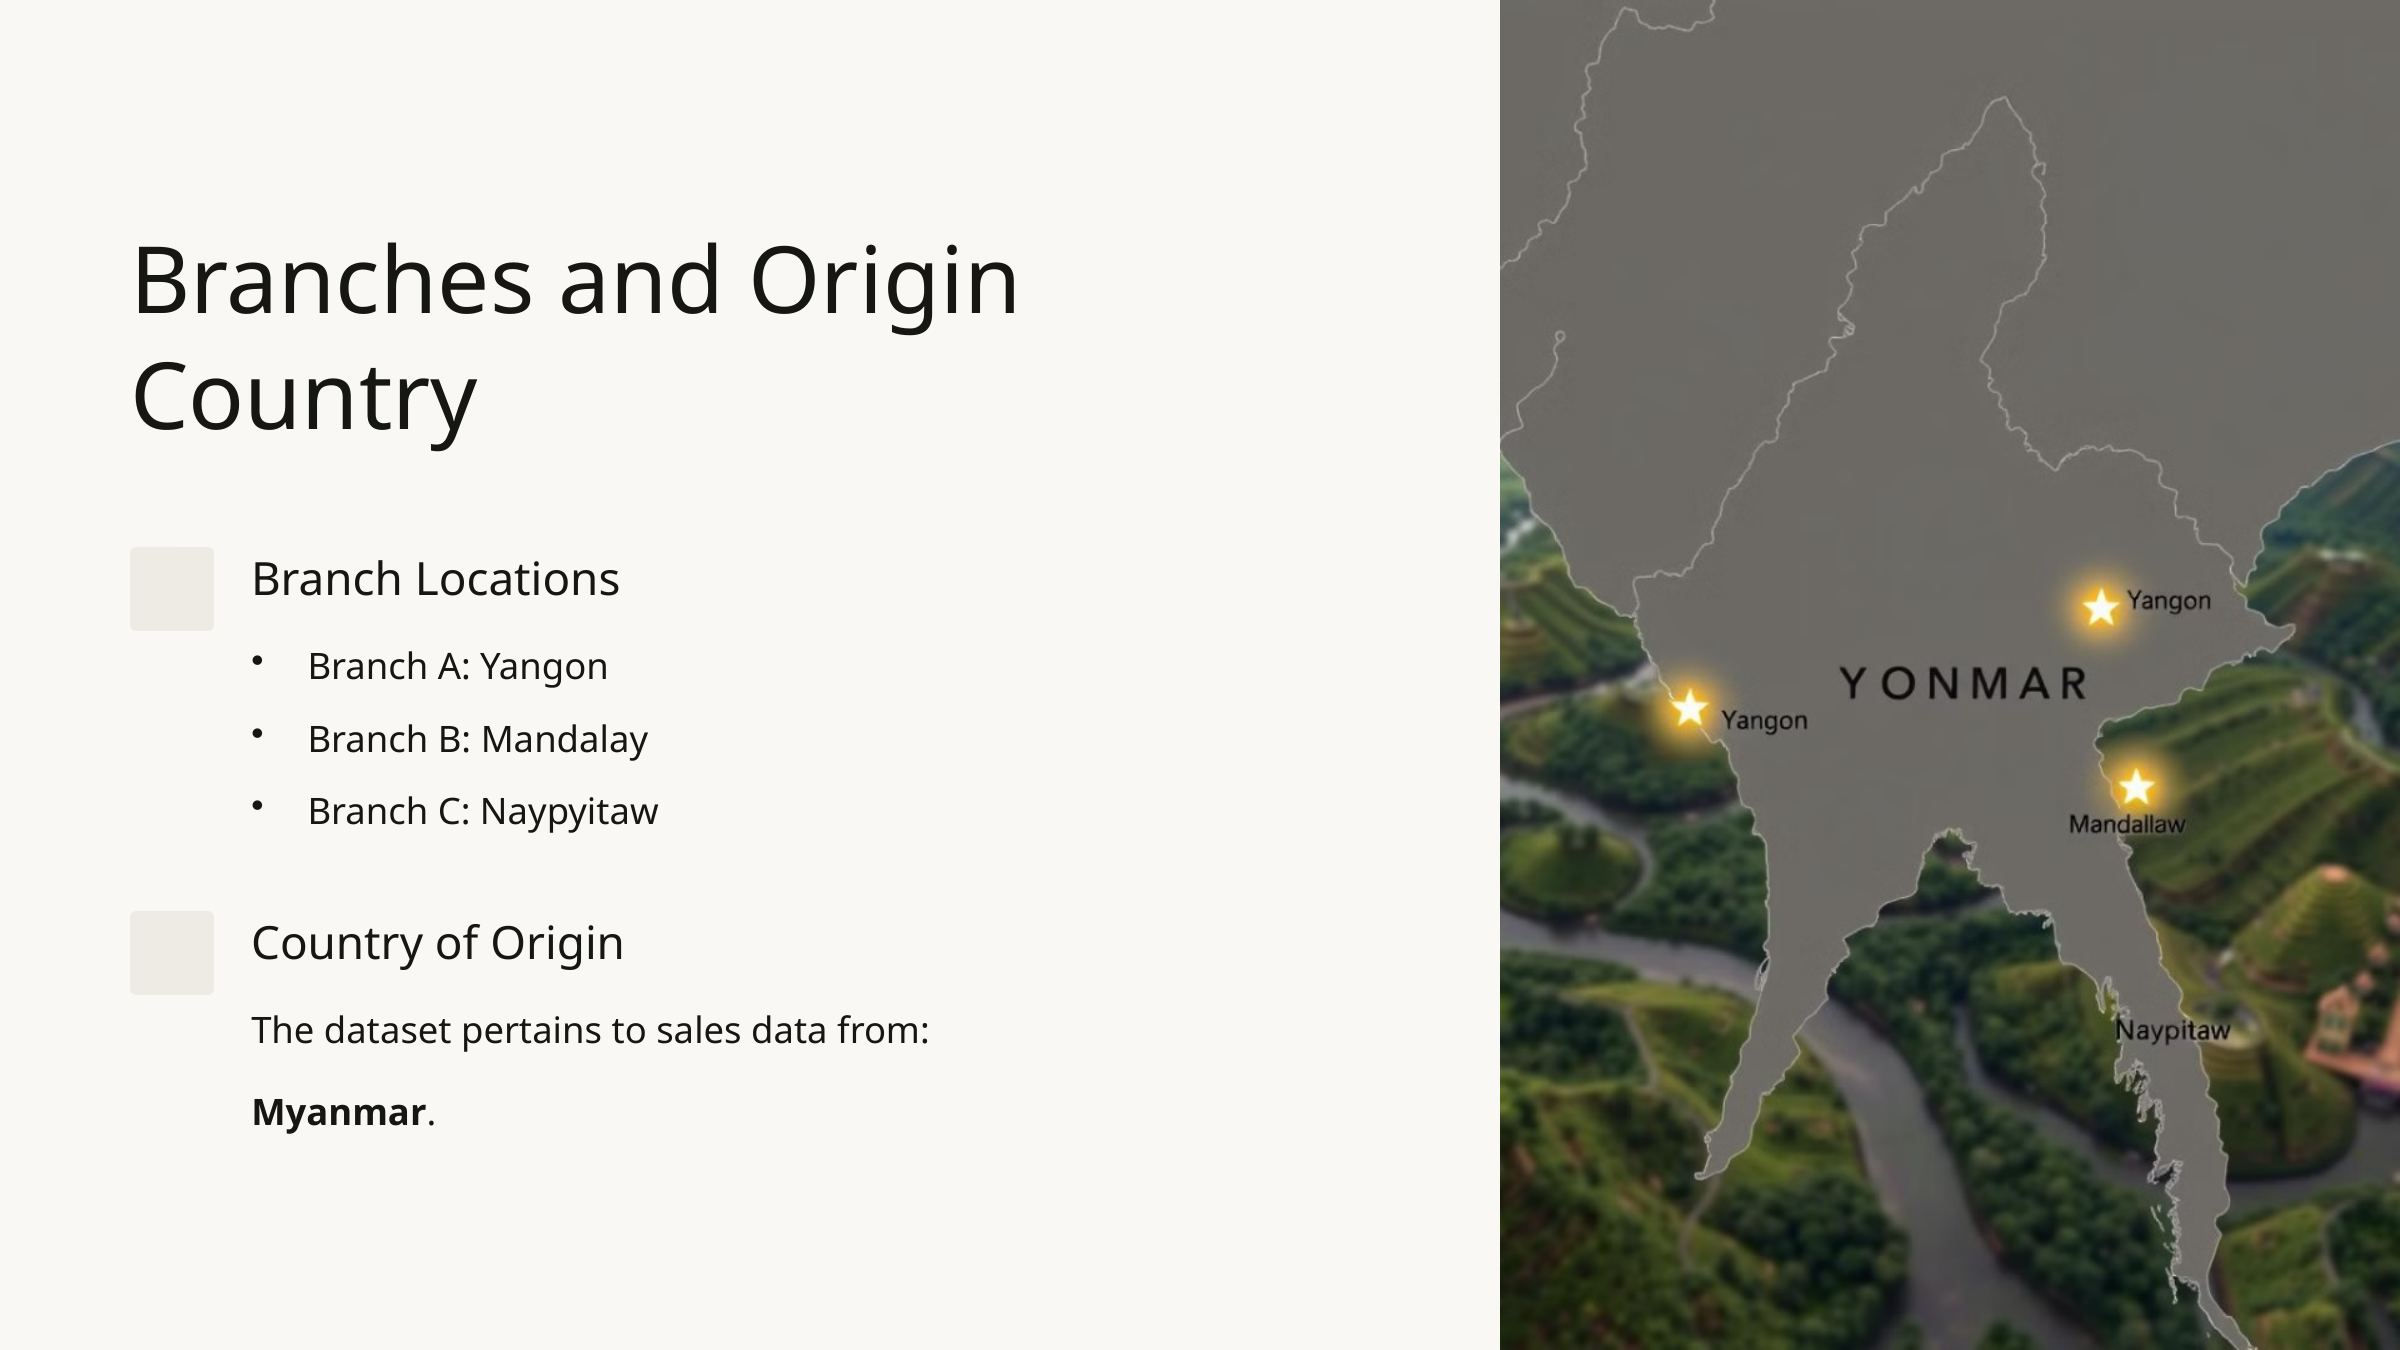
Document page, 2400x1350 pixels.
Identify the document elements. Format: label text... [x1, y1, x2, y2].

text_box Branch A: Yangon [251, 627, 1370, 687]
picture [1499, 0, 2400, 1350]
text_box [130, 911, 214, 995]
text_box Myanmar. [251, 1073, 1370, 1133]
text_box Branch B: Mandalay [251, 700, 1370, 760]
text_box Branches and Origin Country [130, 216, 1370, 450]
text_box [130, 546, 214, 631]
text_box The dataset pertains to sales data from: [251, 991, 1370, 1052]
text_box Branch C: Naypyitaw [251, 772, 1370, 833]
text_box Country of Origin [251, 911, 717, 970]
text_box Branch Locations [251, 547, 717, 606]
